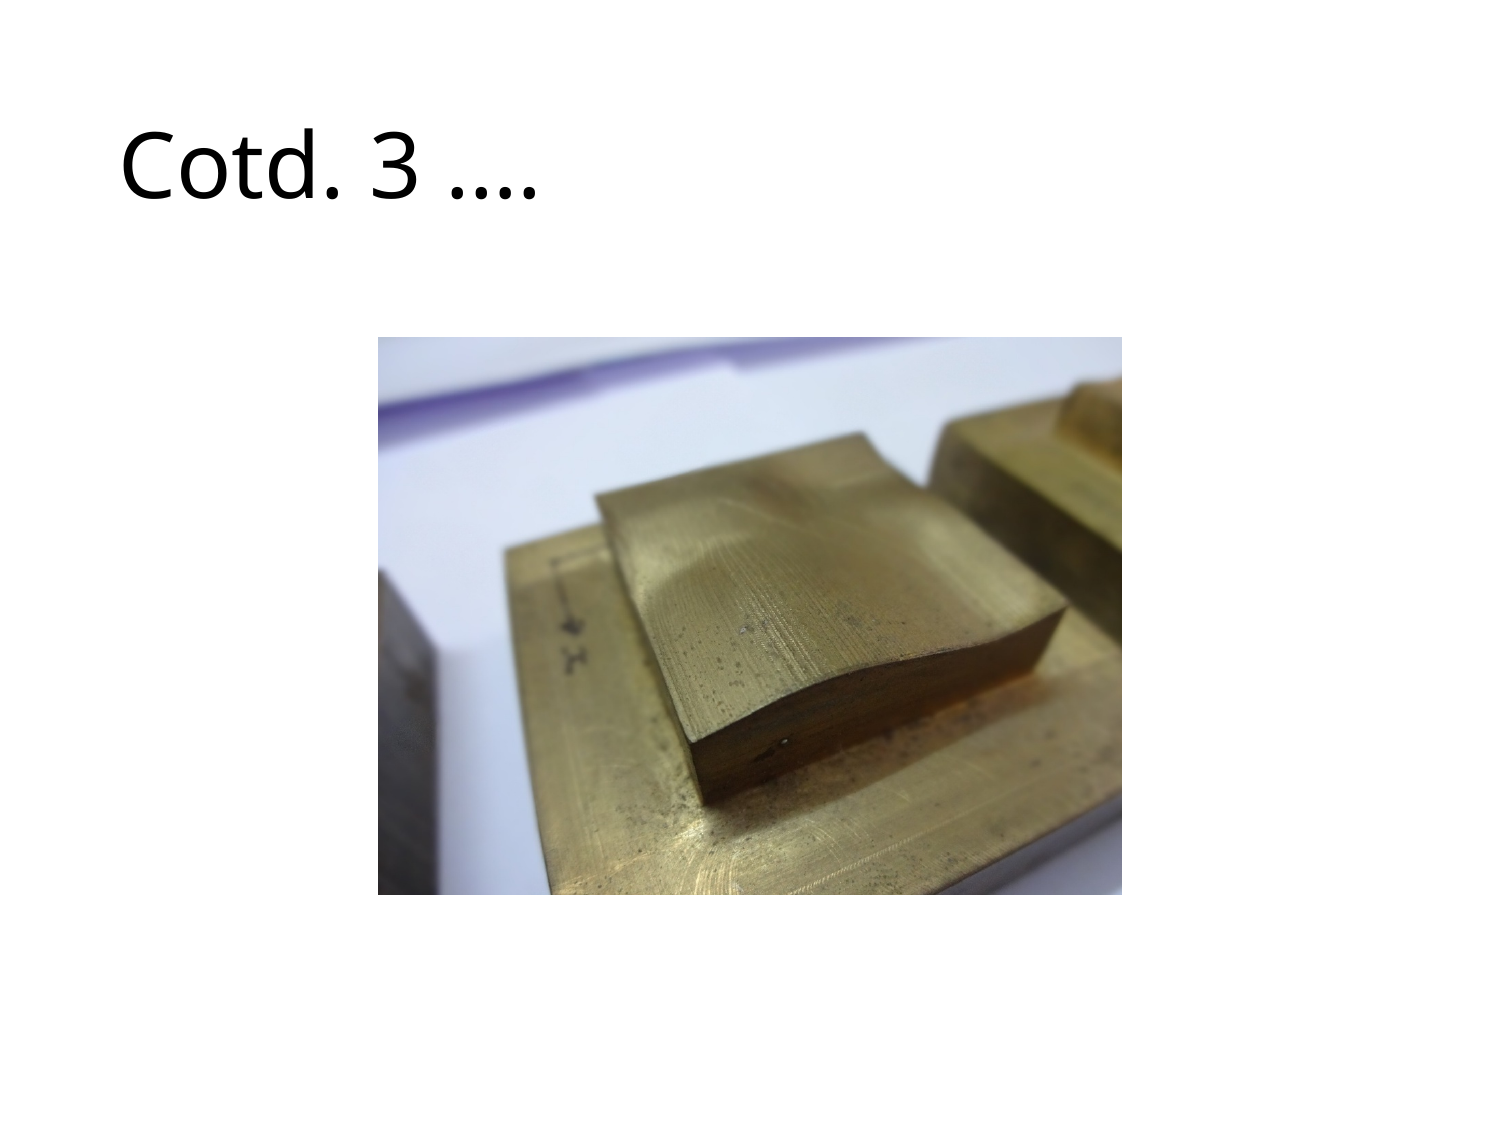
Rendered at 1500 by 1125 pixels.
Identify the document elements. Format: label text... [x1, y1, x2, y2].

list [378, 337, 1122, 895]
title Cotd. 3 …. [103, 59, 1397, 278]
